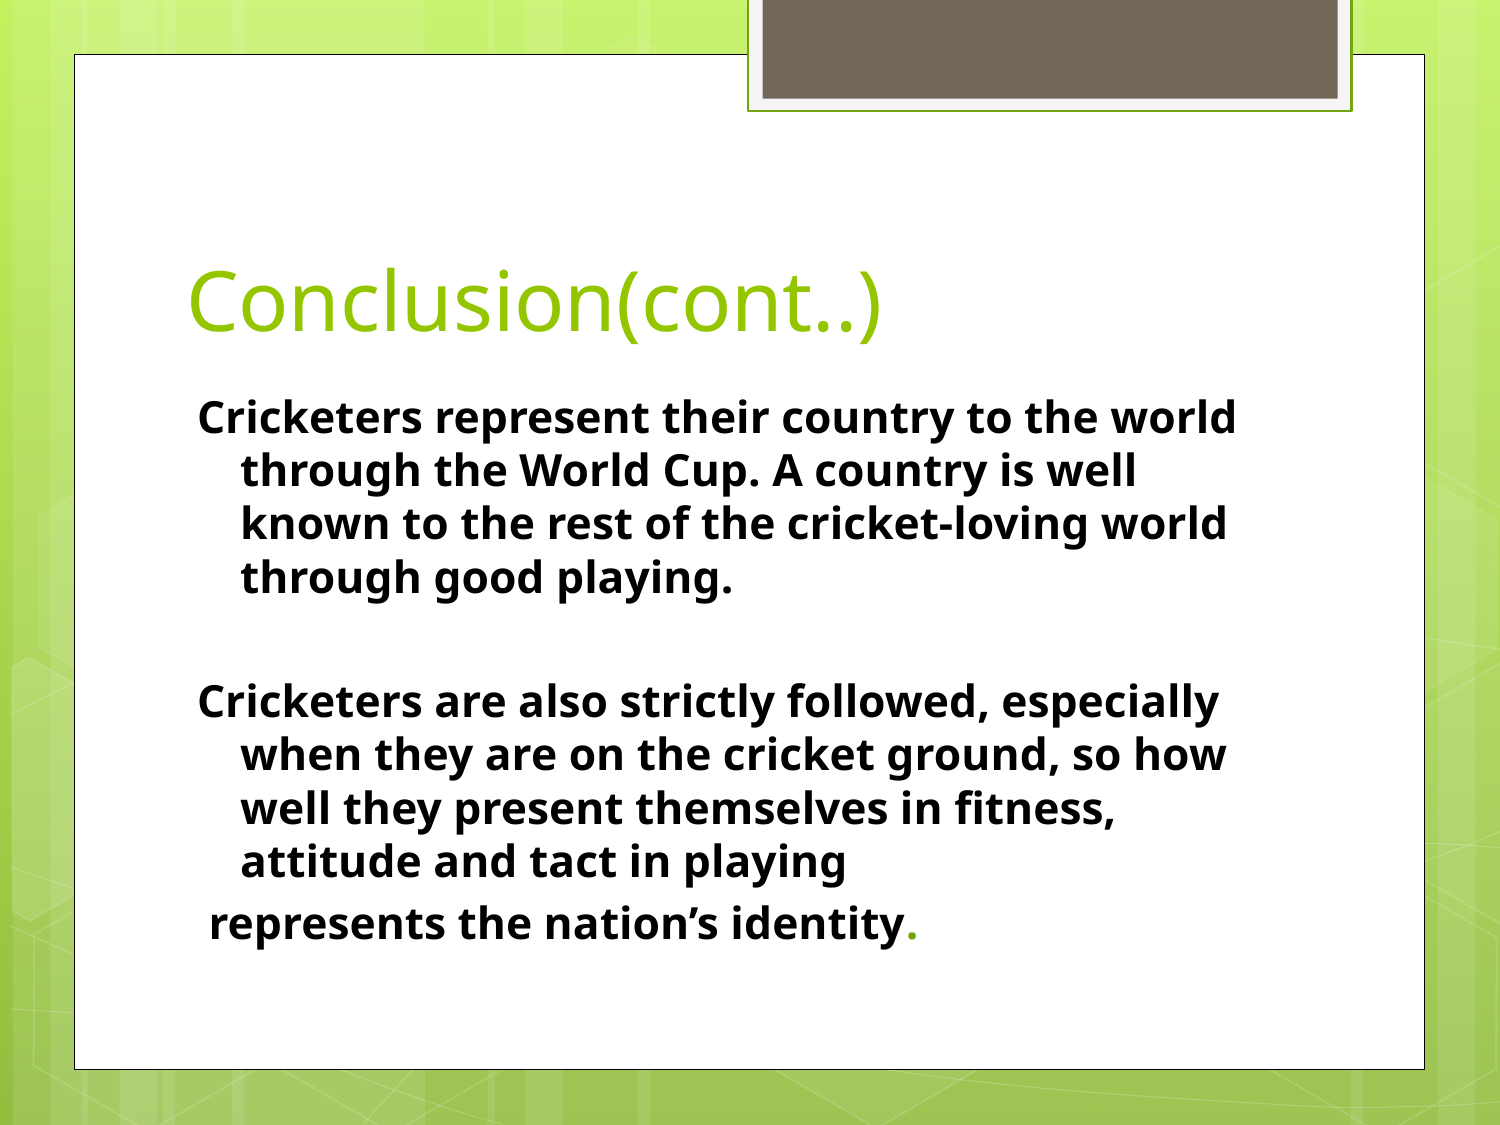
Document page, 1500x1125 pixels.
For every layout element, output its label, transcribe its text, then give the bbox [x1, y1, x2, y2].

title Conclusion(cont..) [171, 168, 1324, 357]
list Cricketers represent their country to the world through the World Cup. A country is well known to the rest of the cricket-loving world through good playing. Cricketers are also strictly followed, especially when they are on the cricket ground, so how well they present themselves in fitness, attitude and tact in playing represents the nation’s identity. [171, 381, 1283, 957]
